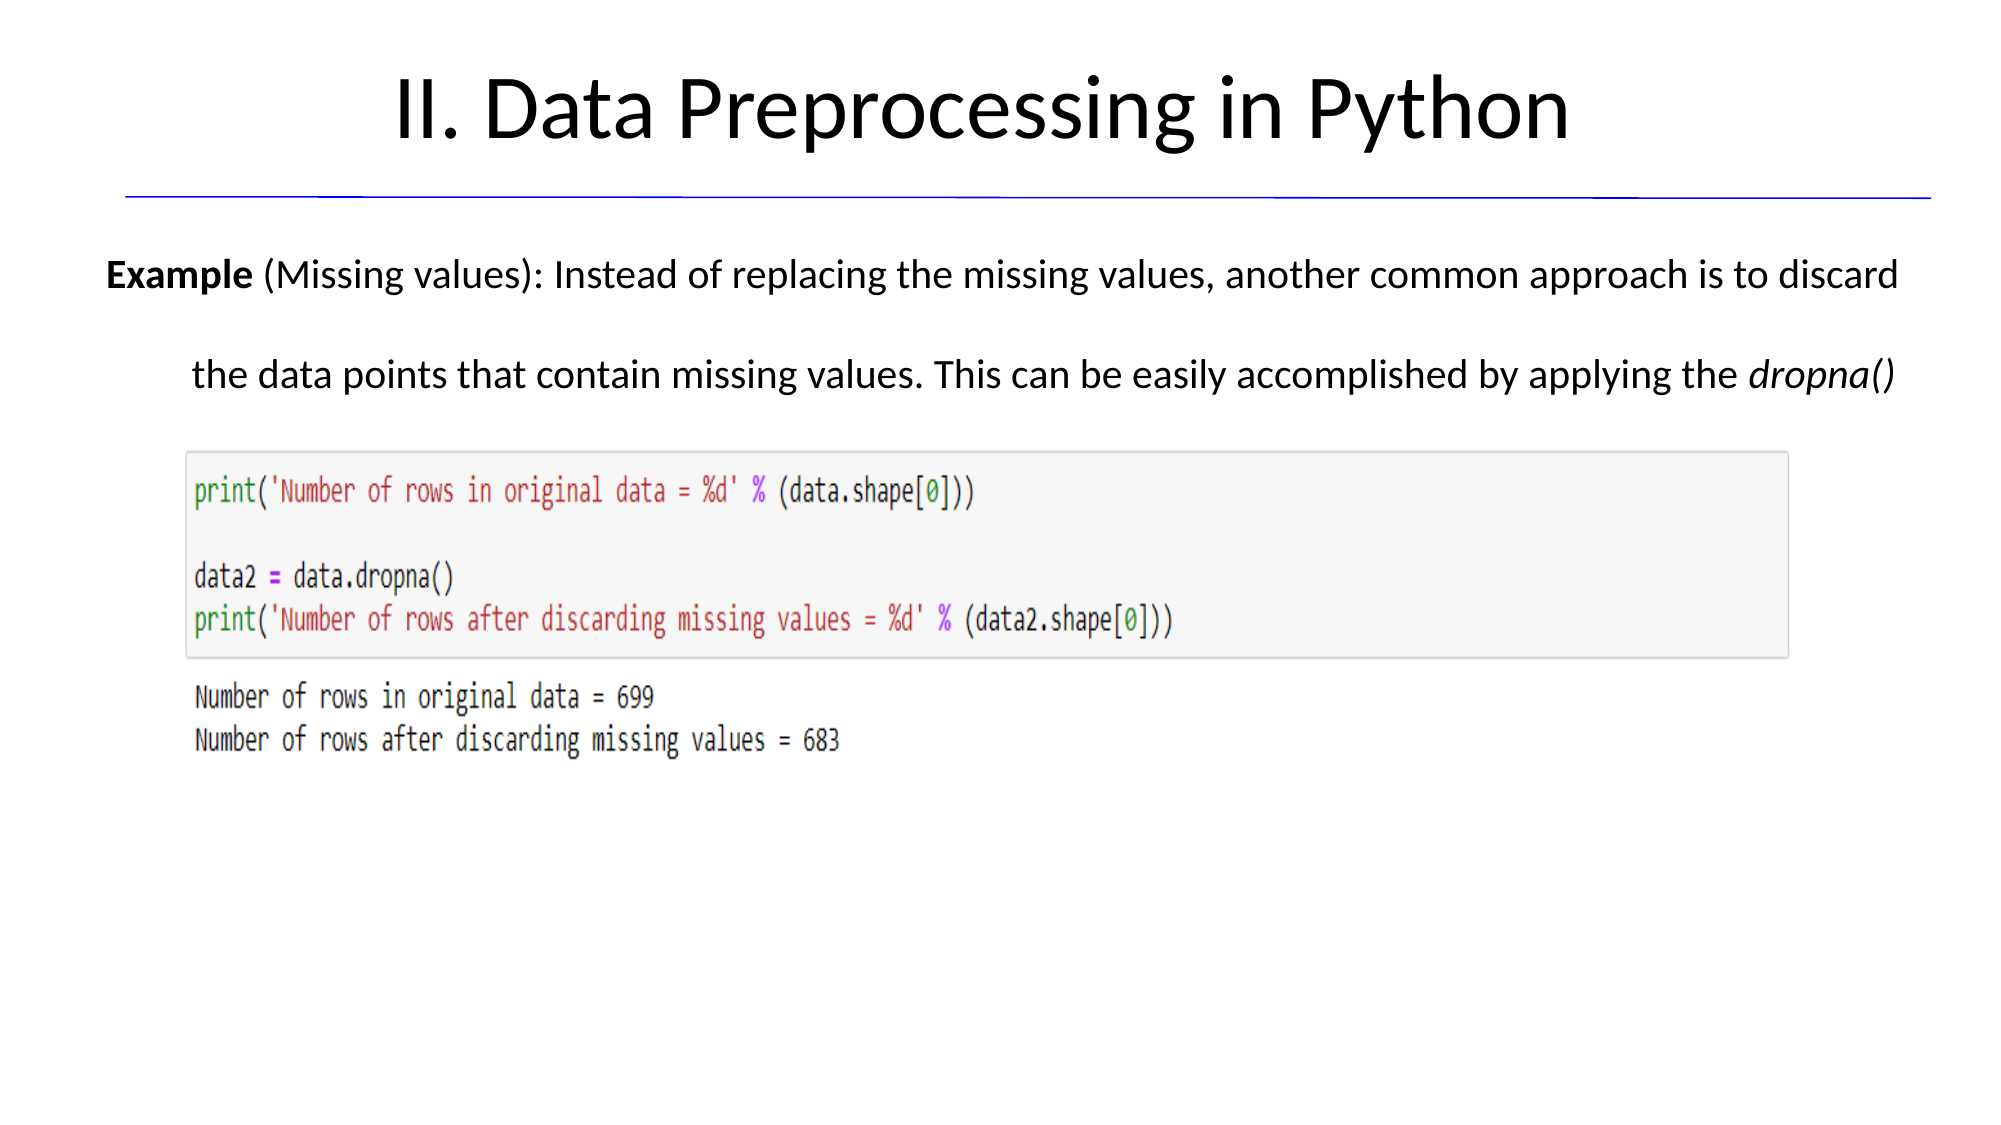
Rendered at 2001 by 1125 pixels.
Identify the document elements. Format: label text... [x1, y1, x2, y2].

text_box Example (Missing values): Instead of replacing the missing values, another common approach is to discard the data points that contain missing values. This can be easily accomplished by applying the dropna() function to the data frame. [91, 239, 1930, 905]
picture [173, 433, 1806, 788]
text_box II. Data Preprocessing in Python [131, 28, 1857, 166]
